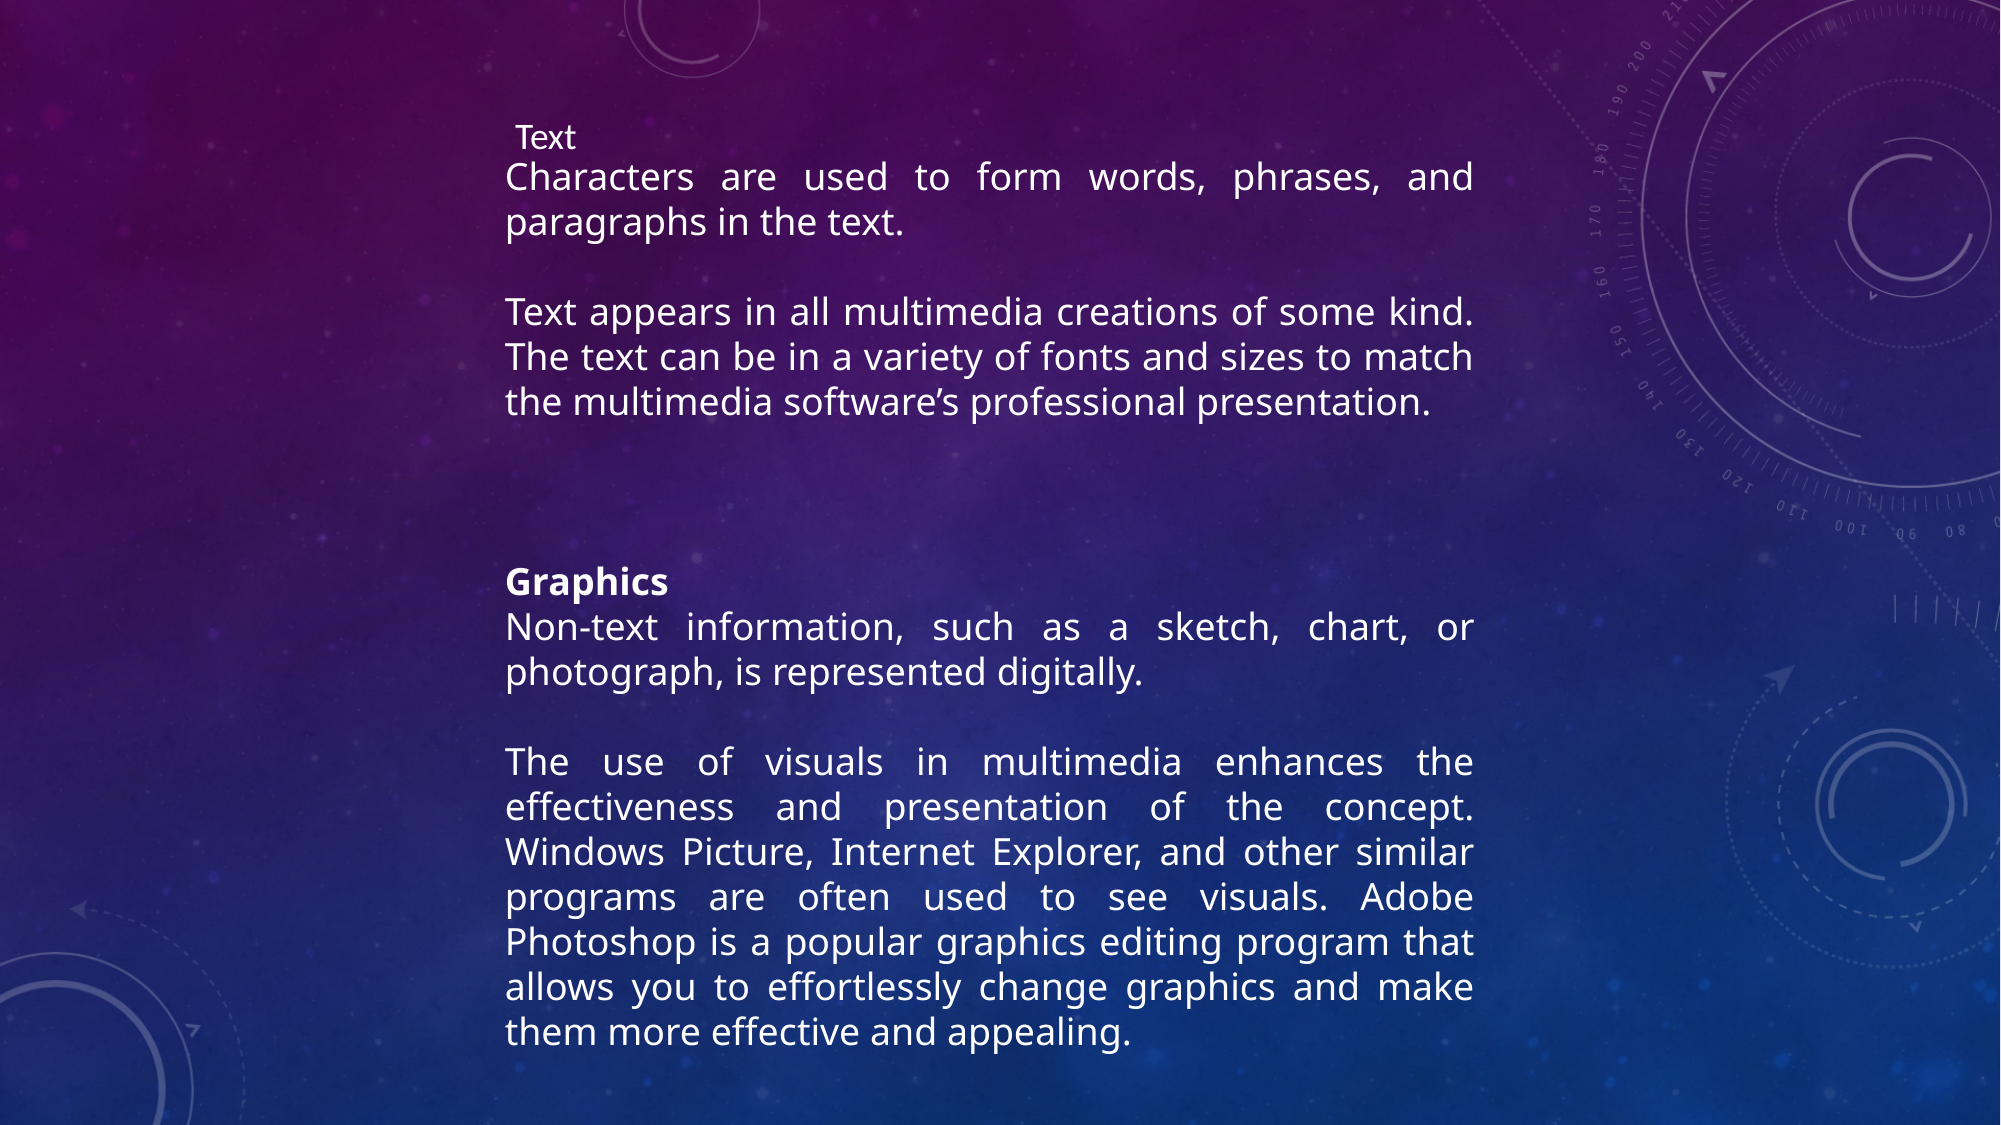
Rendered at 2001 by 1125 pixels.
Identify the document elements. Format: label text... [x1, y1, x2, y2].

text_box Characters are used to form words, phrases, and paragraphs in the text. Text appears in all multimedia creations of some kind. The text can be in a variety of fonts and sizes to match the multimedia software’s professional presentation. Graphics Non-text information, such as a sketch, chart, or photograph, is represented digitally. The use of visuals in multimedia enhances the effectiveness and presentation of the concept. Windows Picture, Internet Explorer, and other similar programs are often used to see visuals. Adobe Photoshop is a popular graphics editing program that allows you to effortlessly change graphics and make them more effective and appealing. [490, 100, 1491, 1061]
picture [0, 0, 2001, 1125]
